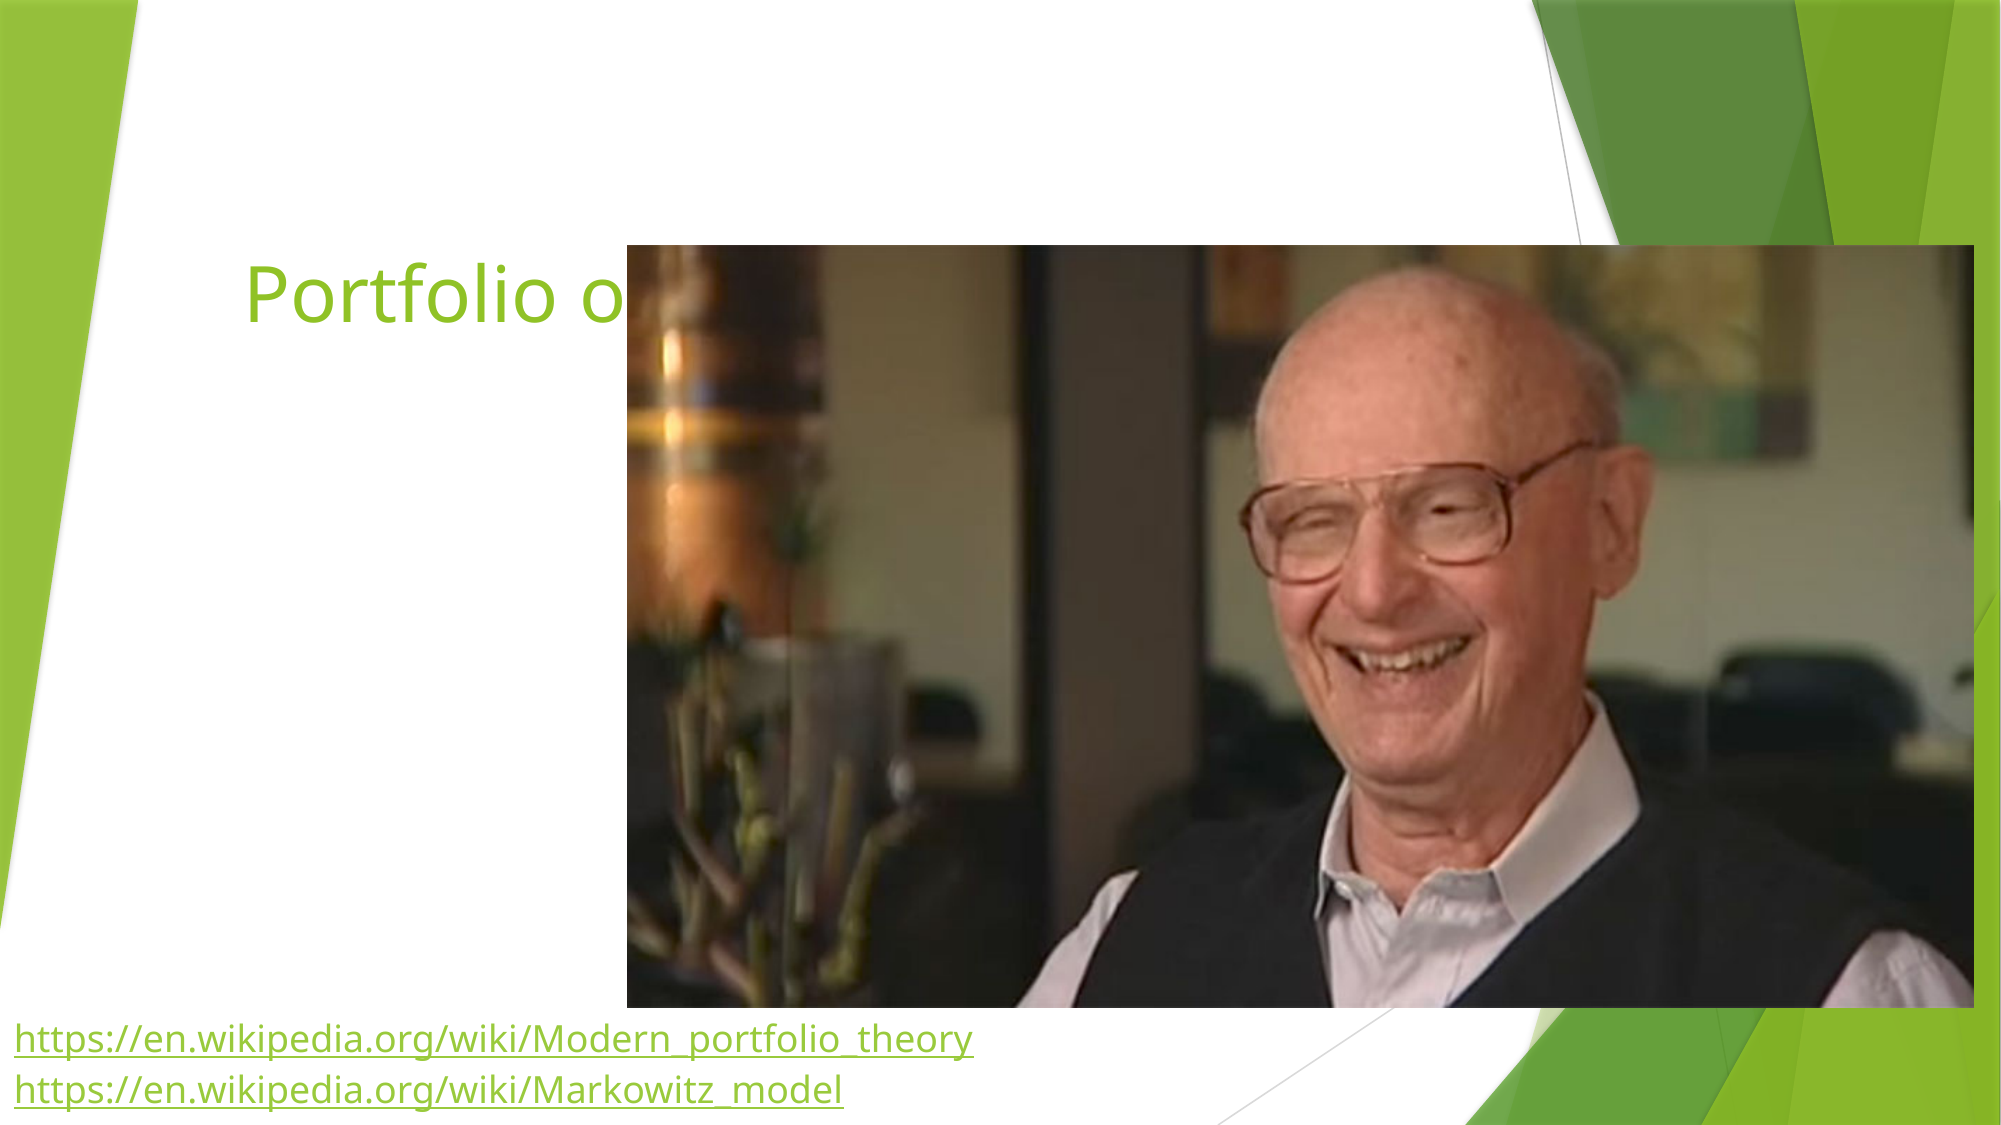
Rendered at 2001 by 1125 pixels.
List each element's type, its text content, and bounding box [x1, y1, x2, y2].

title Portfolio optimization – The solution [228, 144, 1588, 346]
text_box https://en.wikipedia.org/wiki/Modern_portfolio_theory https://en.wikipedia.org/wiki/Markowitz_model [0, 1007, 989, 1125]
picture [627, 244, 1975, 1009]
